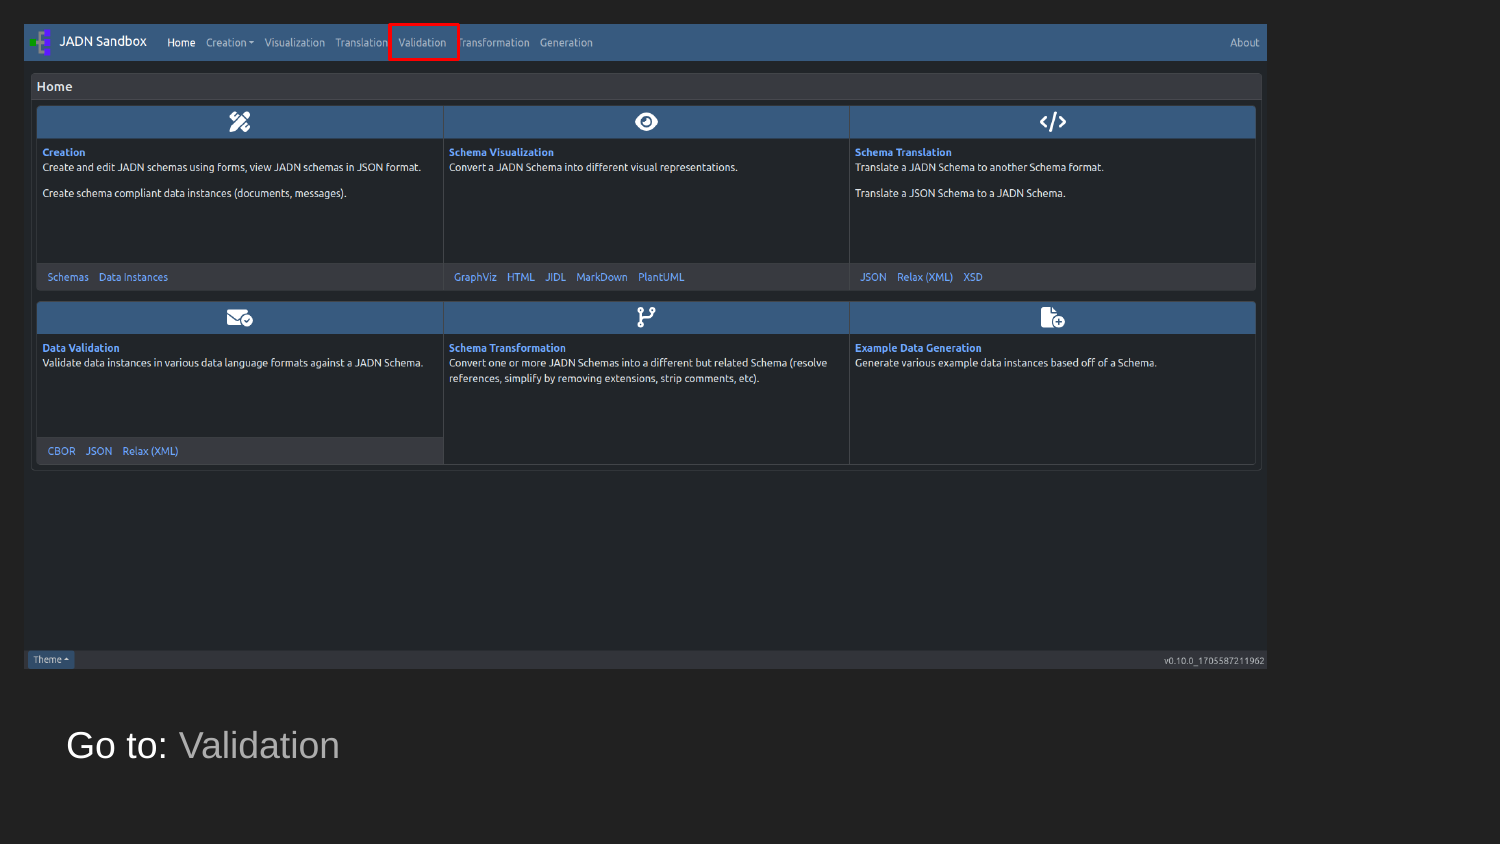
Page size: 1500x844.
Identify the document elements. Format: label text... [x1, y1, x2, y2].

list Go to: Validation [51, 694, 1036, 794]
picture [24, 24, 1267, 670]
